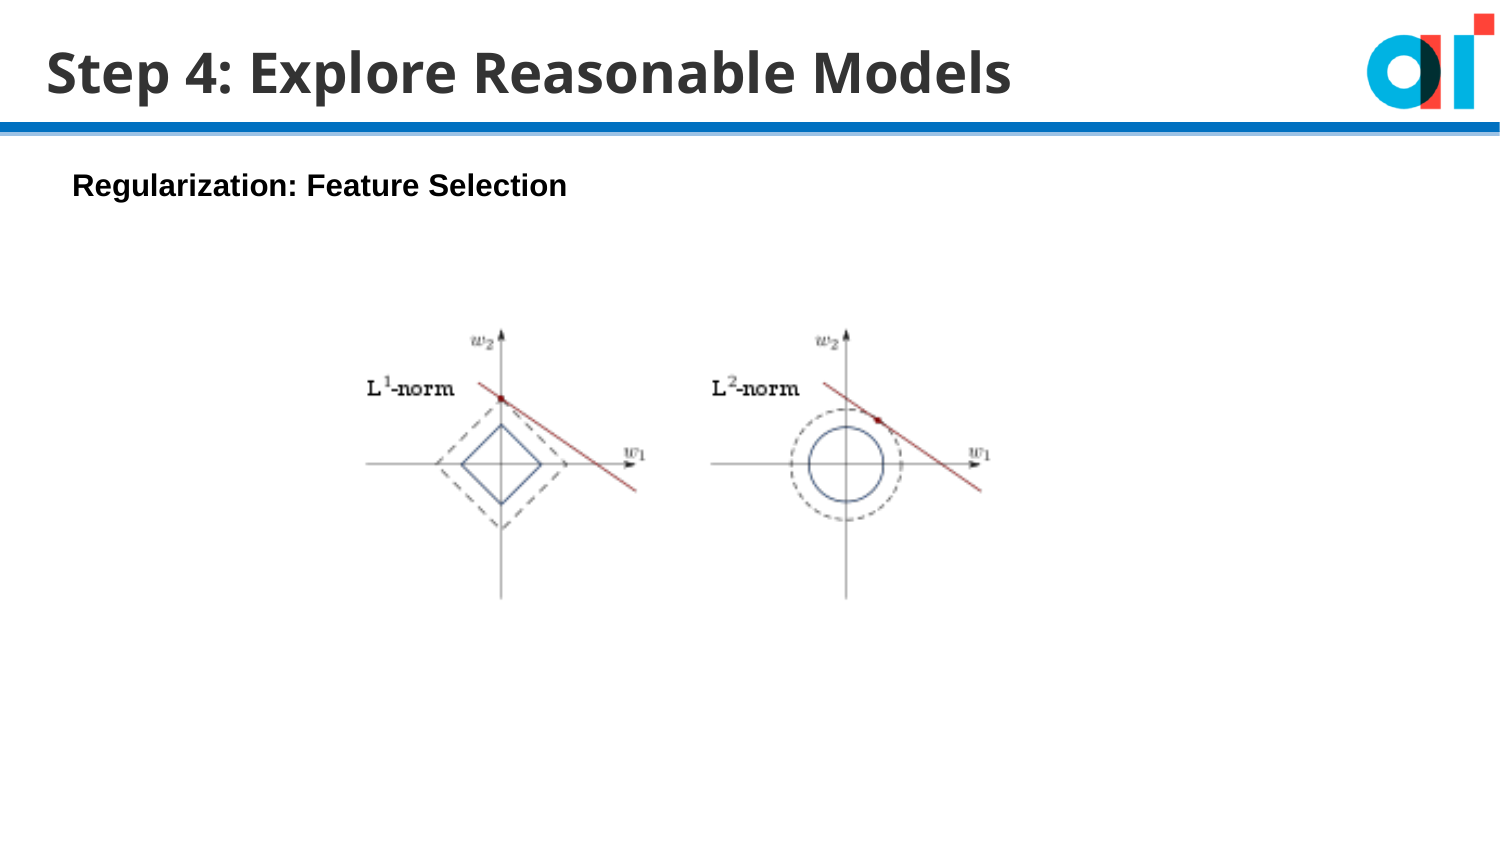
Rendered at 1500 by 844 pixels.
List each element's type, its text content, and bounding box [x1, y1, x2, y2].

picture [352, 318, 1004, 612]
text_box Regularization: Feature Selection [60, 159, 1400, 209]
text_box Step 4: Explore Reasonable Models [35, 26, 1400, 114]
picture [1355, 0, 1500, 121]
